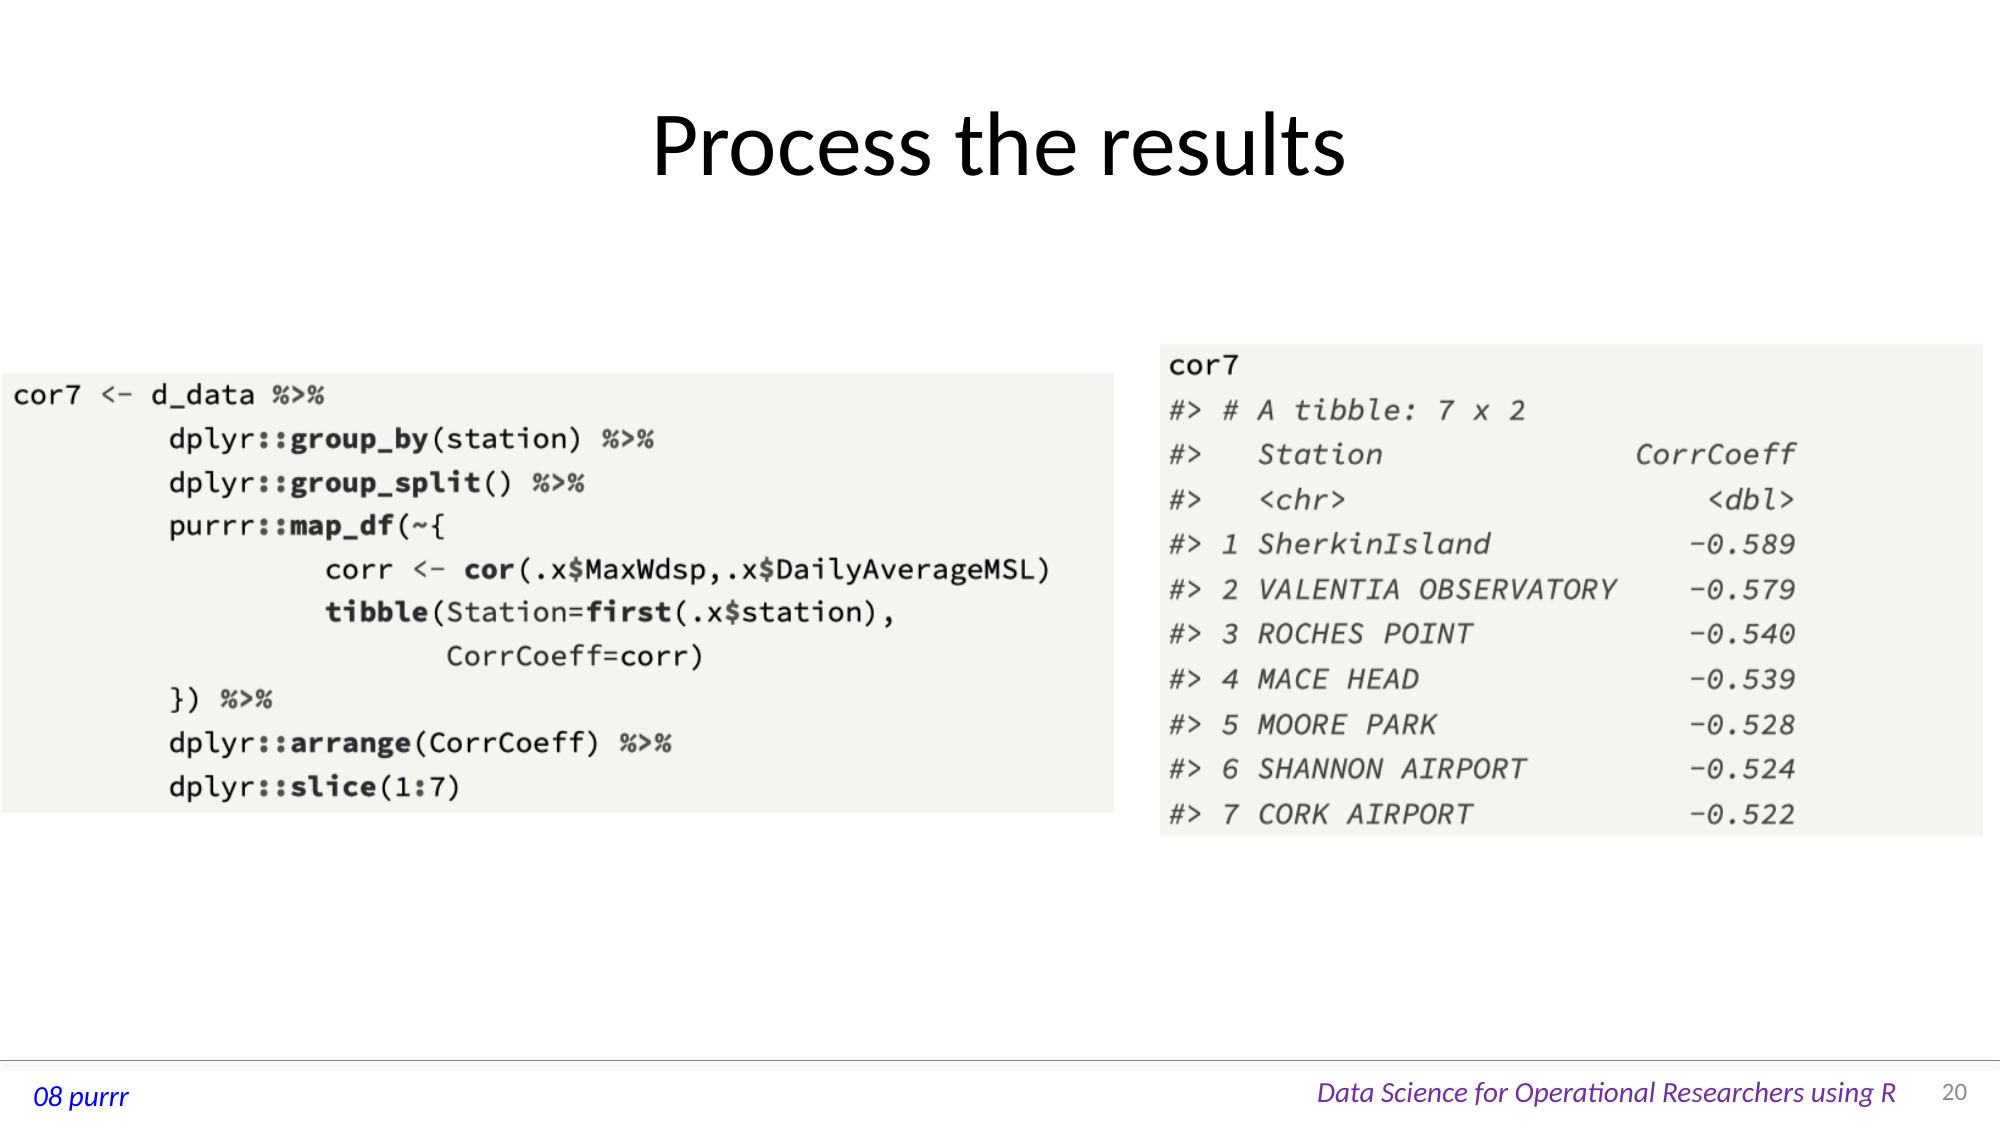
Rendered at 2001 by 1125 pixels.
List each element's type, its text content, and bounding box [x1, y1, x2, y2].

slide_number 20 [1899, 1060, 1983, 1120]
picture [0, 370, 1115, 818]
title Process the results [99, 45, 1900, 233]
picture [1160, 339, 1983, 850]
